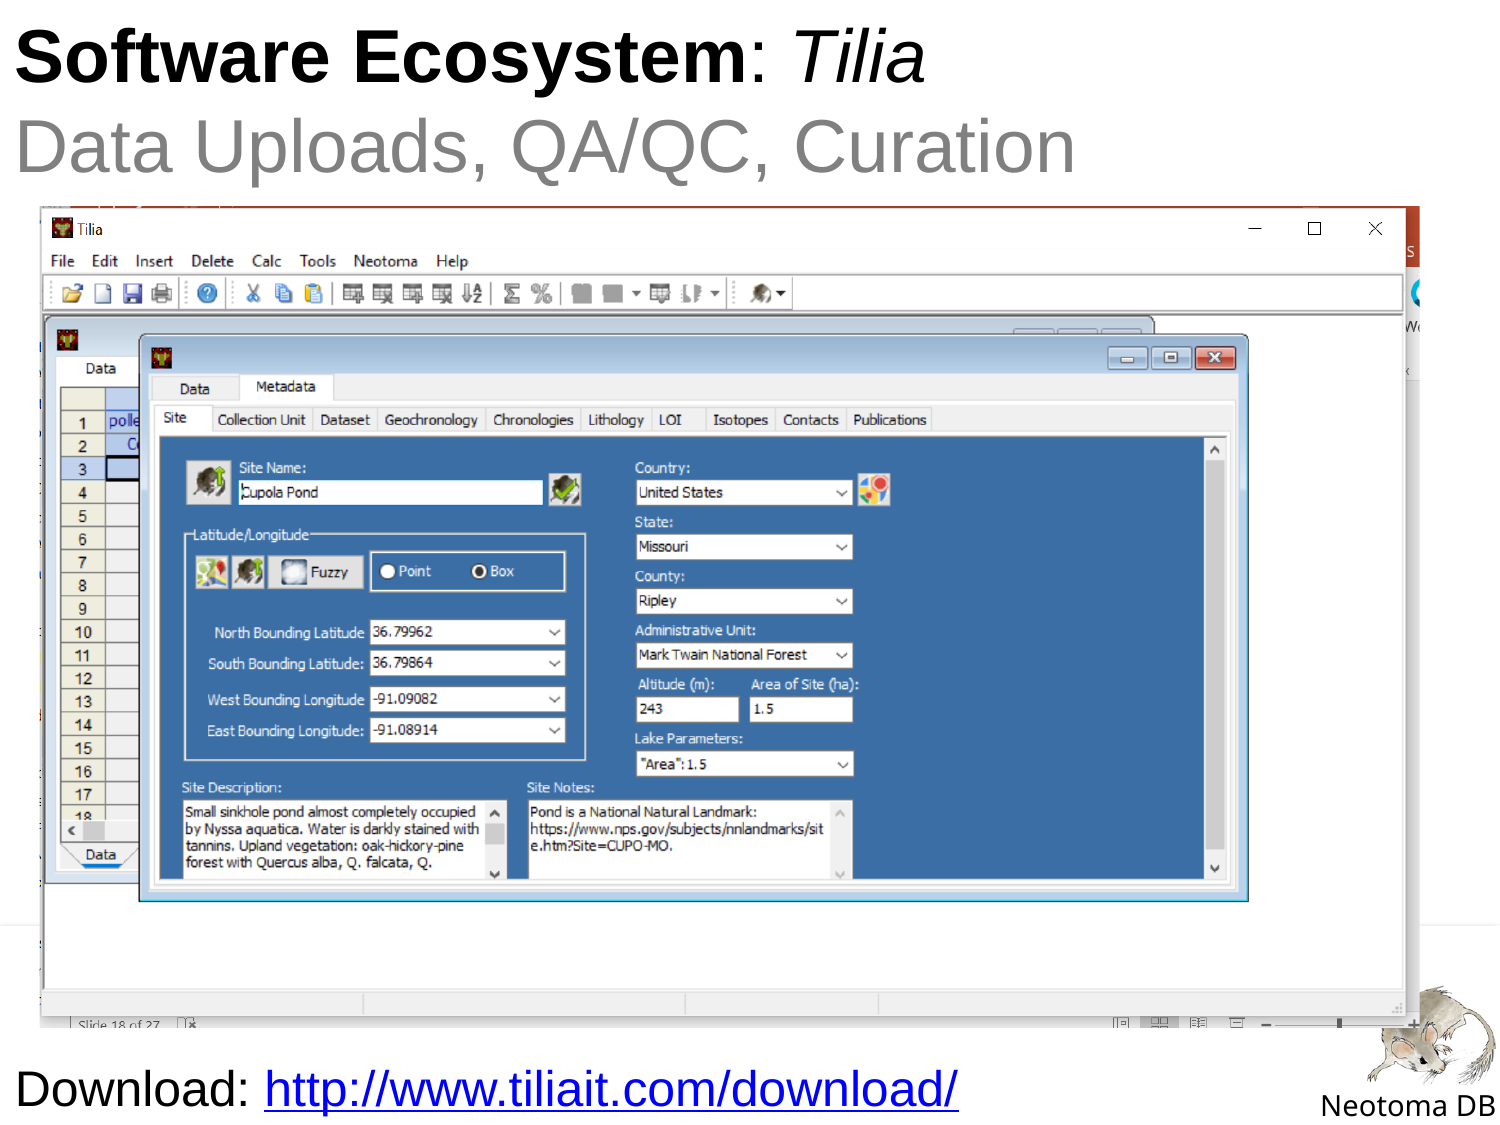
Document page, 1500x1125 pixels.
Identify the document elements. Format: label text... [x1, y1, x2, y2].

title Software Ecosystem: Tilia Data Uploads, QA/QC, Curation [0, 0, 1500, 100]
text_box Download: http://www.tiliait.com/download/ [0, 1049, 1420, 1124]
picture [39, 205, 1500, 1085]
